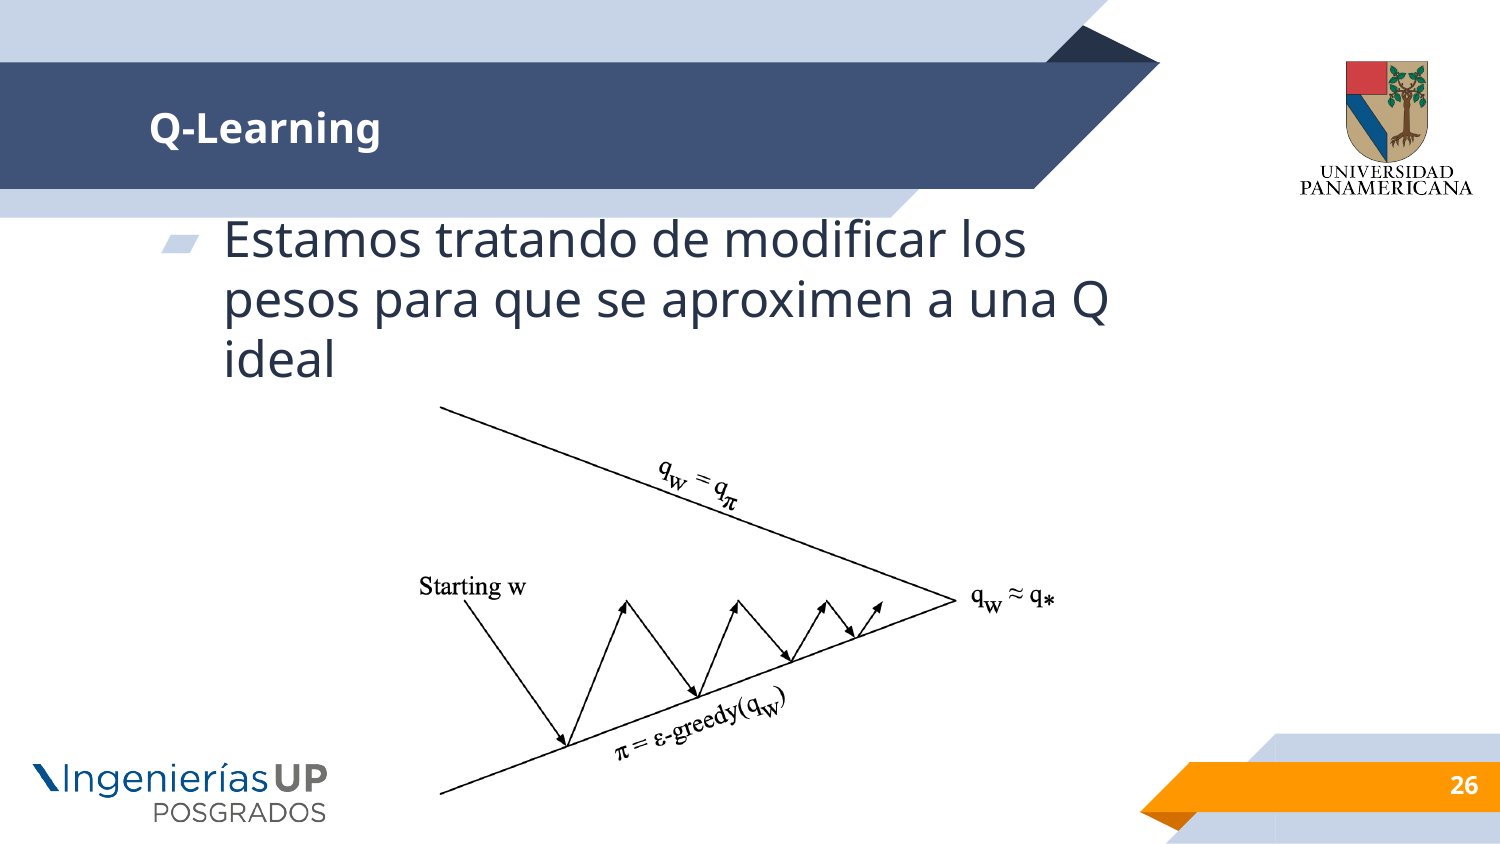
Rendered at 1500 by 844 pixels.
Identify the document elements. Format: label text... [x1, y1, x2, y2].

title Q-Learning [133, 64, 1035, 190]
list Estamos tratando de modificar los pesos para que se aproximen a una Q ideal [133, 217, 1140, 378]
slide_number 26 [1249, 760, 1494, 813]
picture [383, 381, 1140, 813]
picture [1286, 44, 1490, 210]
picture [15, 737, 344, 844]
